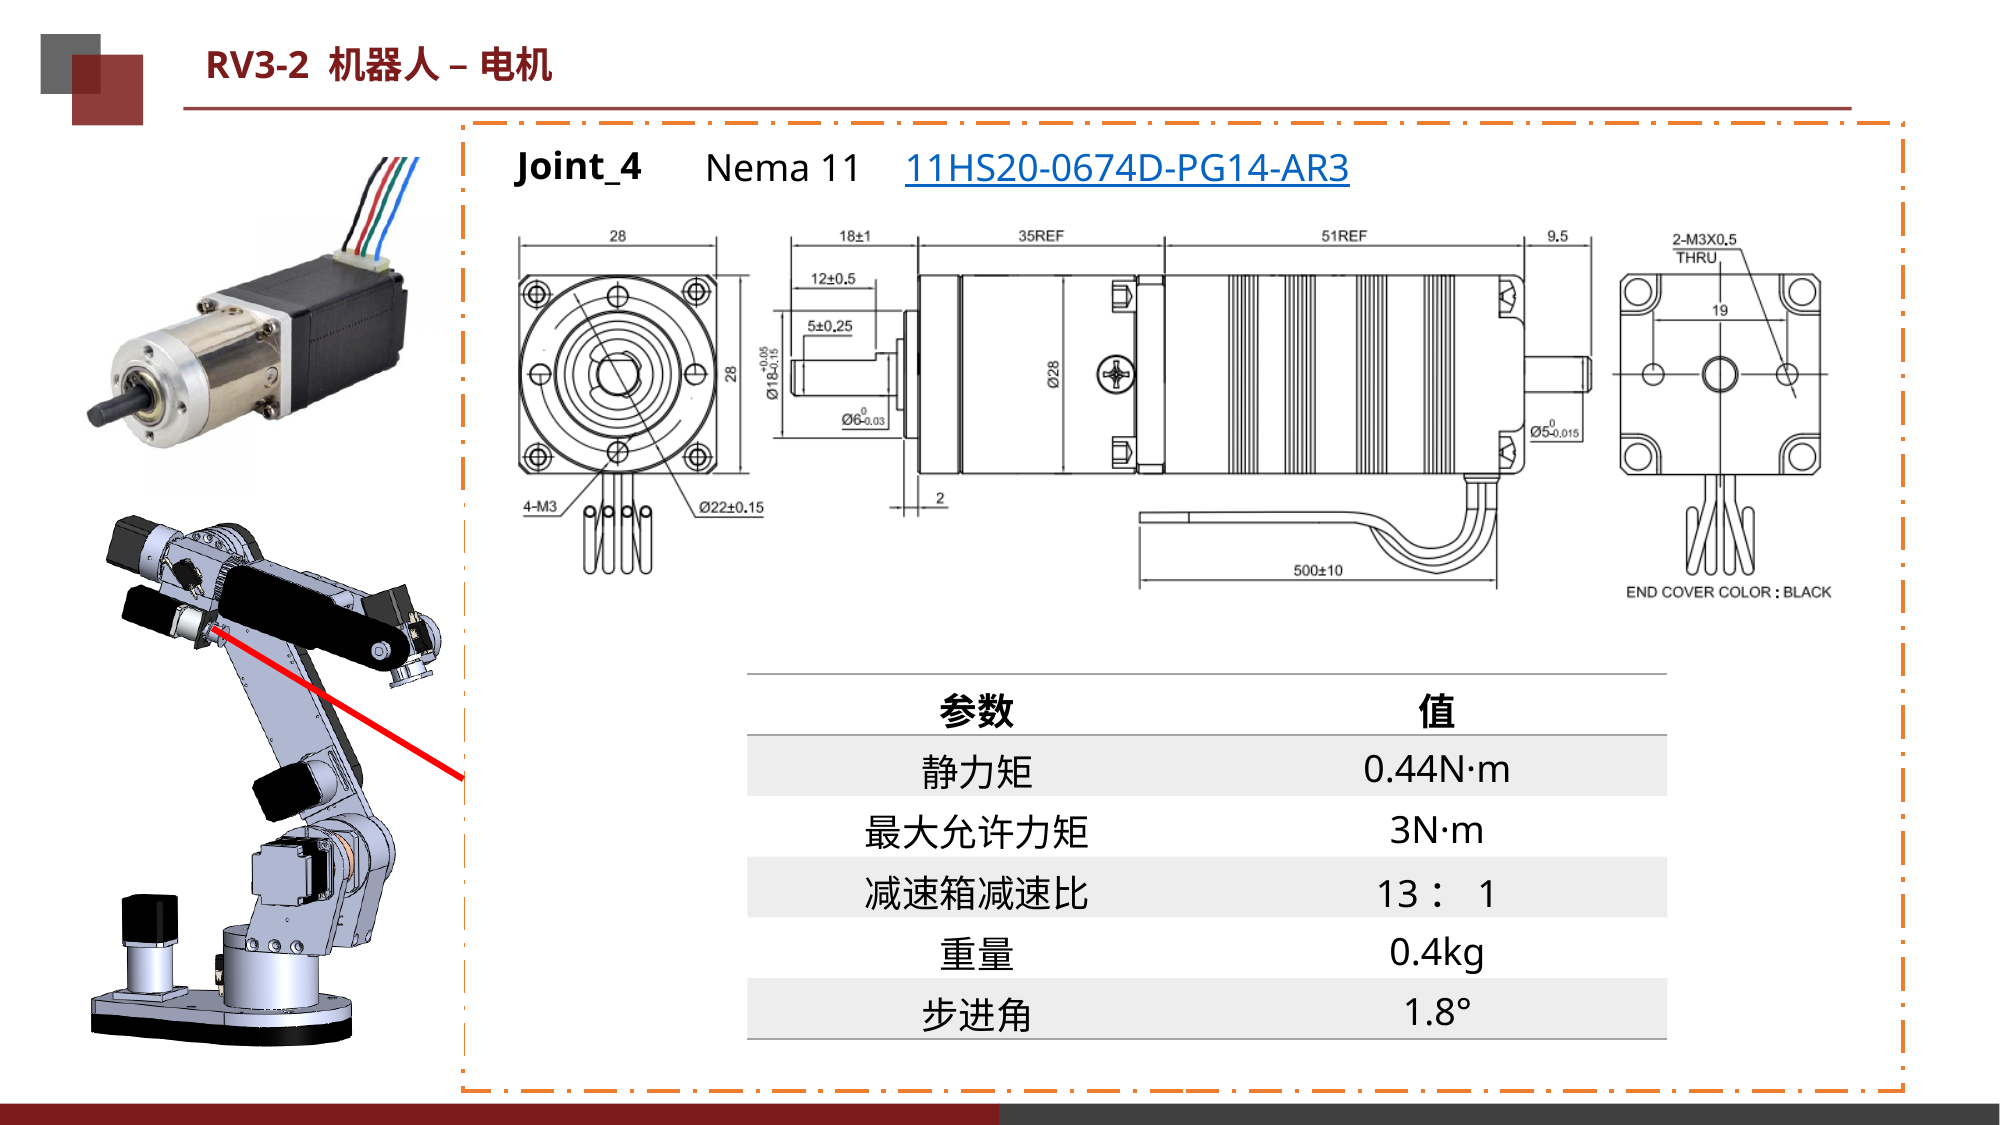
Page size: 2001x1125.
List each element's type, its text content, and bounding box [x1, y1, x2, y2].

table_cell 0.4kg [1207, 917, 1667, 978]
table_header 参数 [747, 675, 1207, 734]
text_box [462, 122, 1904, 1092]
table_cell 静力矩 [747, 736, 1207, 796]
table_cell 0.44N·m [1207, 736, 1667, 796]
text_box Joint_4 [502, 134, 662, 195]
text_box Nema 11 [689, 136, 878, 196]
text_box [212, 628, 464, 780]
table_cell 3N·m [1207, 796, 1667, 857]
table_cell 13：1 [1207, 857, 1667, 917]
table_cell 最大允许力矩 [747, 796, 1207, 857]
picture [502, 223, 1840, 602]
table_cell 重量 [747, 917, 1207, 978]
table_cell 步进角 [747, 978, 1207, 1038]
text_box 11HS20-0674D-PG14-AR3 [889, 136, 1365, 202]
picture [13, 157, 464, 1067]
text_box RV3-2 机器人 – 电机 [190, 33, 872, 94]
table_cell 减速箱减速比 [747, 857, 1207, 917]
table_cell 1.8° [1207, 978, 1667, 1038]
table_header 值 [1207, 675, 1667, 734]
